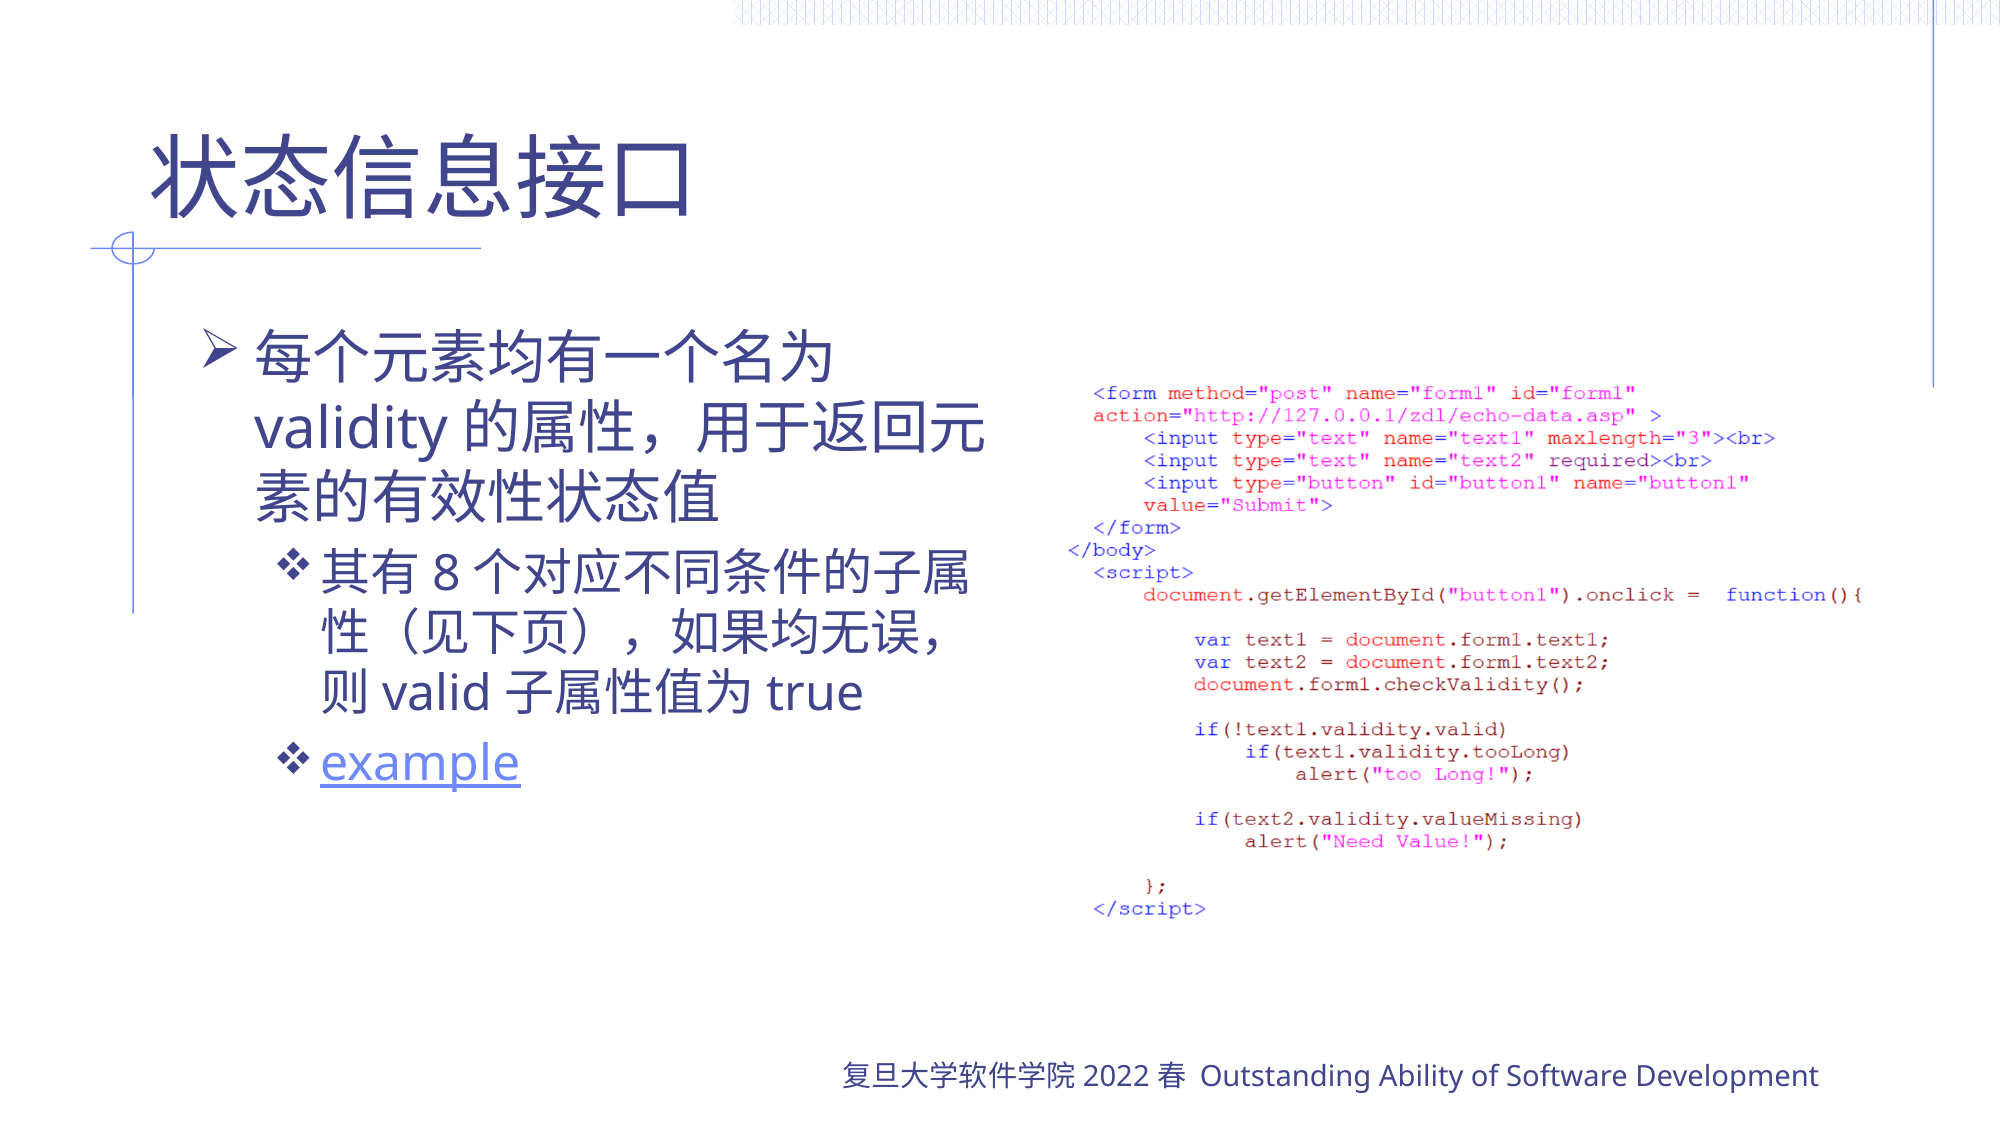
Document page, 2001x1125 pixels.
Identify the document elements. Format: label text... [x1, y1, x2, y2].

list 每个元素均有一个名为validity的属性，用于返回元素的有效性状态值 其有8个对应不同条件的子属性（见下页），如果均无误，则valid子属性值为true example [183, 312, 1017, 988]
title 状态信息接口 [133, 50, 1834, 238]
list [1049, 370, 1884, 930]
